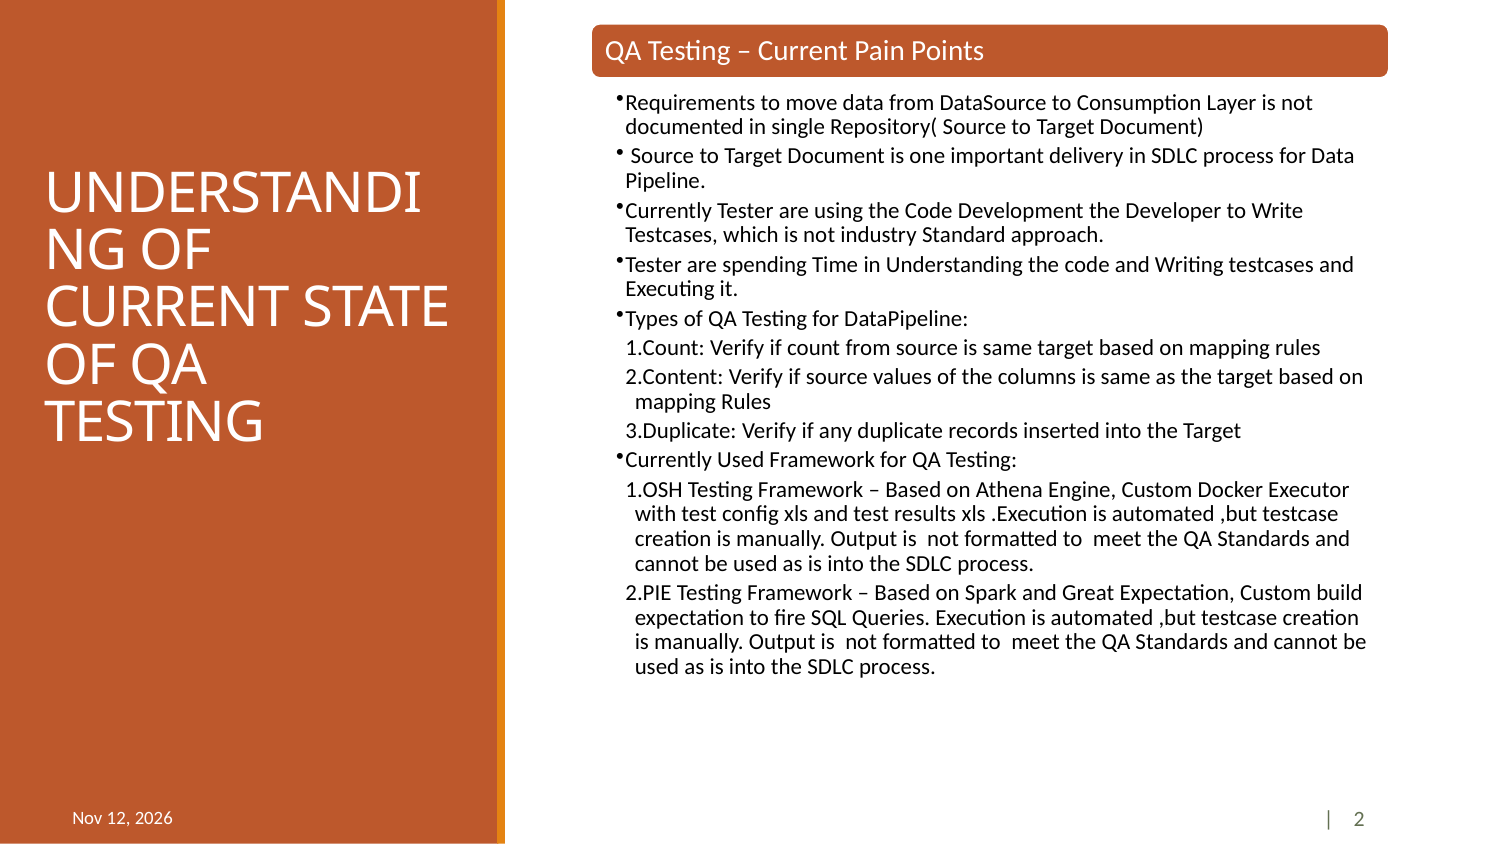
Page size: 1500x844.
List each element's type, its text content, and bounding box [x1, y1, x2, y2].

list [590, 22, 1390, 773]
slide_number 9-Mar-23 [57, 794, 380, 840]
slide_number | 2 [1218, 794, 1380, 840]
list UNDERSTANDING OF CURRENT STATE OF QA TESTING [29, 158, 466, 575]
